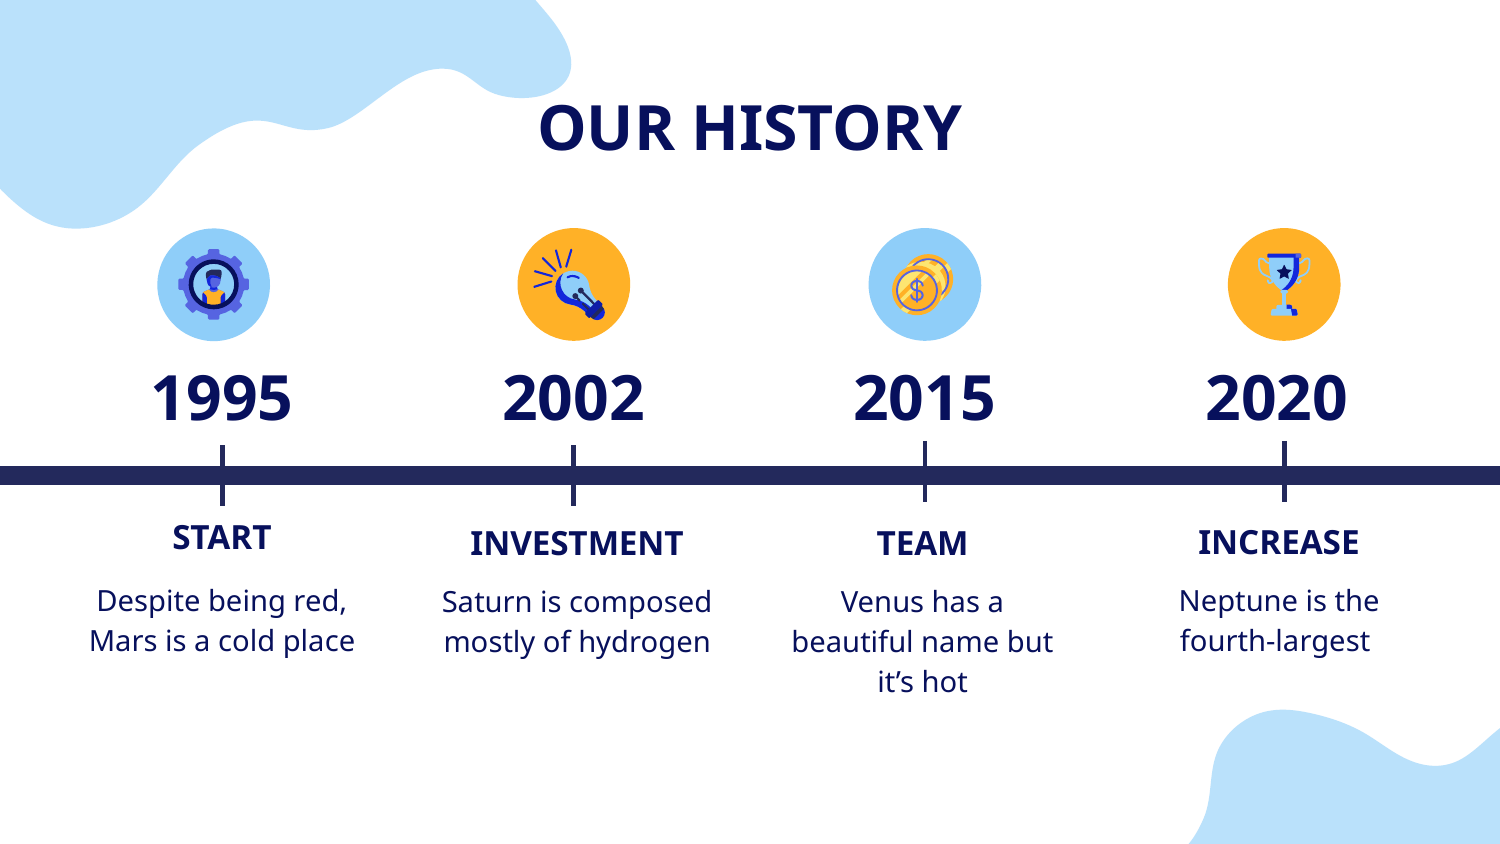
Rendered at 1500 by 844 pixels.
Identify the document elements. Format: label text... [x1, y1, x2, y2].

subtitle Despite being red, Mars is a cold place [60, 562, 384, 693]
text_box [157, 228, 271, 342]
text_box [1257, 253, 1311, 316]
title 2020 [1128, 342, 1426, 439]
subtitle Saturn is composed mostly of hydrogen [415, 562, 739, 693]
title OUR HISTORY [75, 72, 1425, 167]
title 2015 [775, 343, 1074, 439]
title 1995 [73, 343, 372, 439]
title START [73, 514, 372, 562]
title INVESTMENT [428, 514, 727, 562]
title INCREASE [1130, 514, 1429, 561]
title TEAM [773, 514, 1072, 562]
title 2002 [424, 343, 723, 439]
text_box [889, 253, 956, 316]
text_box [868, 228, 982, 341]
text_box [517, 228, 631, 341]
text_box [532, 248, 606, 321]
subtitle Venus has a beautiful name but it’s hot [761, 562, 1085, 693]
subtitle Neptune is the fourth-largest [1117, 561, 1441, 693]
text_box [178, 248, 250, 320]
text_box [1227, 228, 1341, 341]
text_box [0, 440, 1500, 507]
